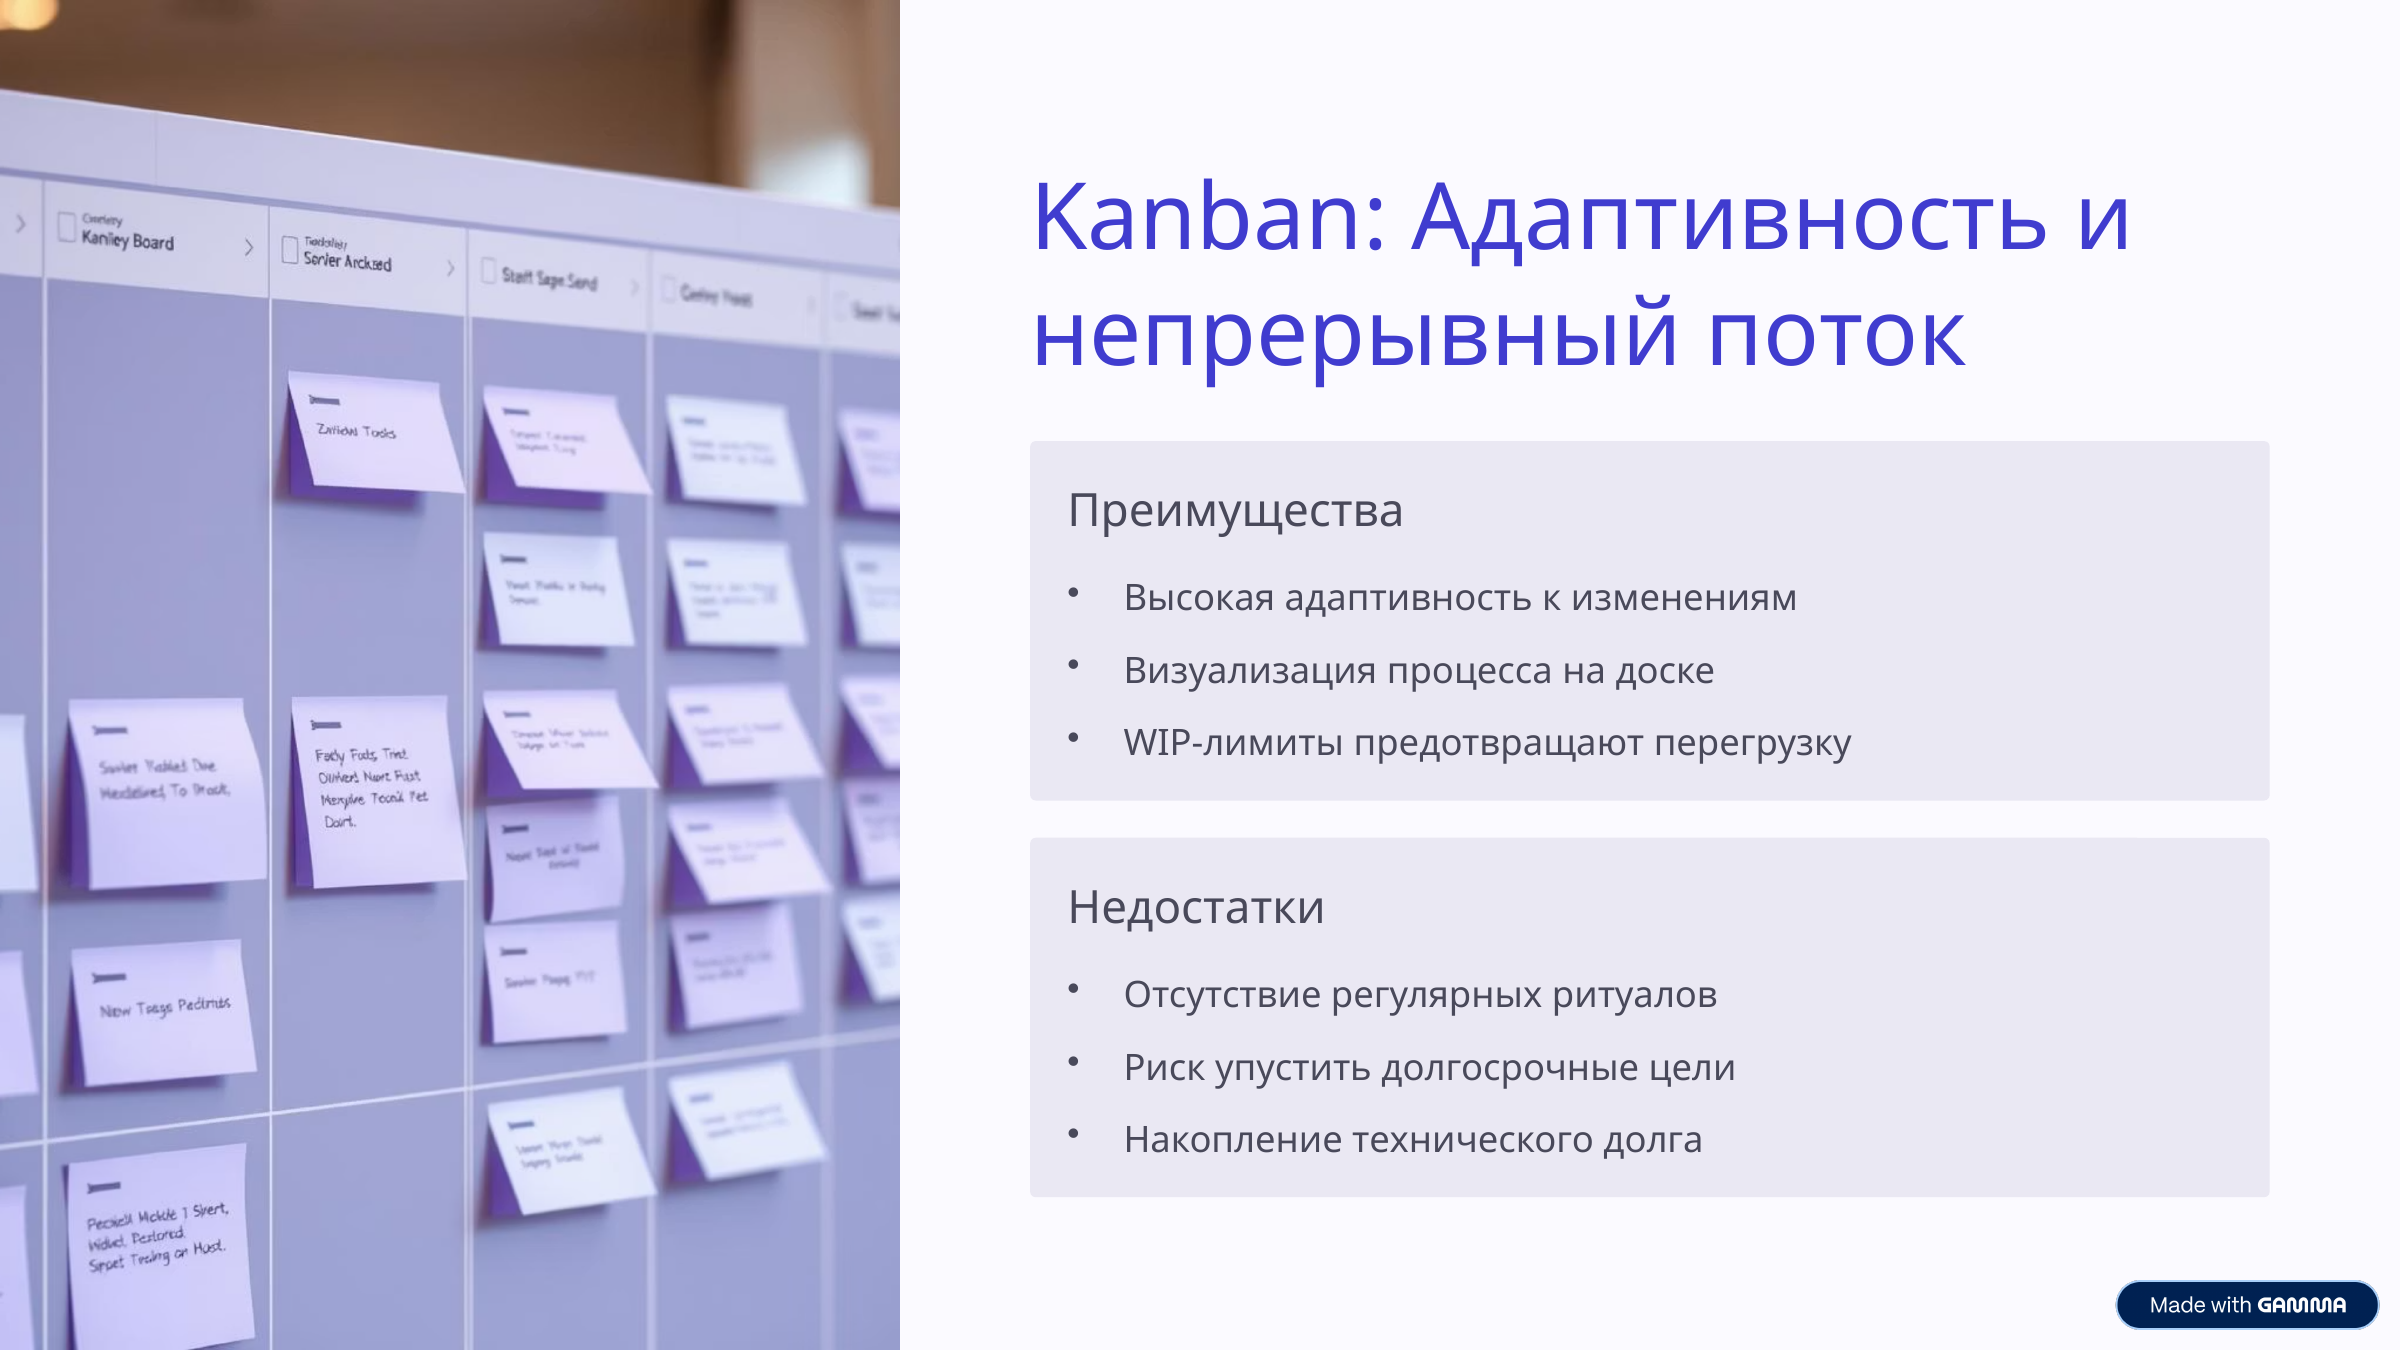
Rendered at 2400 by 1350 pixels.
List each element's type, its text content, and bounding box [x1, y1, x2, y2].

picture [2106, 1271, 2389, 1339]
text_box Недостатки [1067, 874, 1533, 933]
text_box Риск упустить долгосрочные цели [1067, 1027, 2233, 1088]
text_box Накопление технического долга [1067, 1100, 2233, 1160]
text_box [1030, 441, 2270, 801]
text_box Kanban: Адаптивность и непрерывный поток [1030, 152, 2270, 386]
text_box Визуализация процесса на доске [1067, 631, 2233, 691]
text_box Отсутствие регулярных ритуалов [1067, 955, 2233, 1015]
text_box WIP-лимиты предотвращают перегрузку [1067, 703, 2233, 764]
text_box [1030, 837, 2270, 1198]
text_box Преимущества [1067, 478, 1533, 537]
picture [0, 0, 900, 1350]
text_box Высокая адаптивность к изменениям [1067, 558, 2233, 619]
